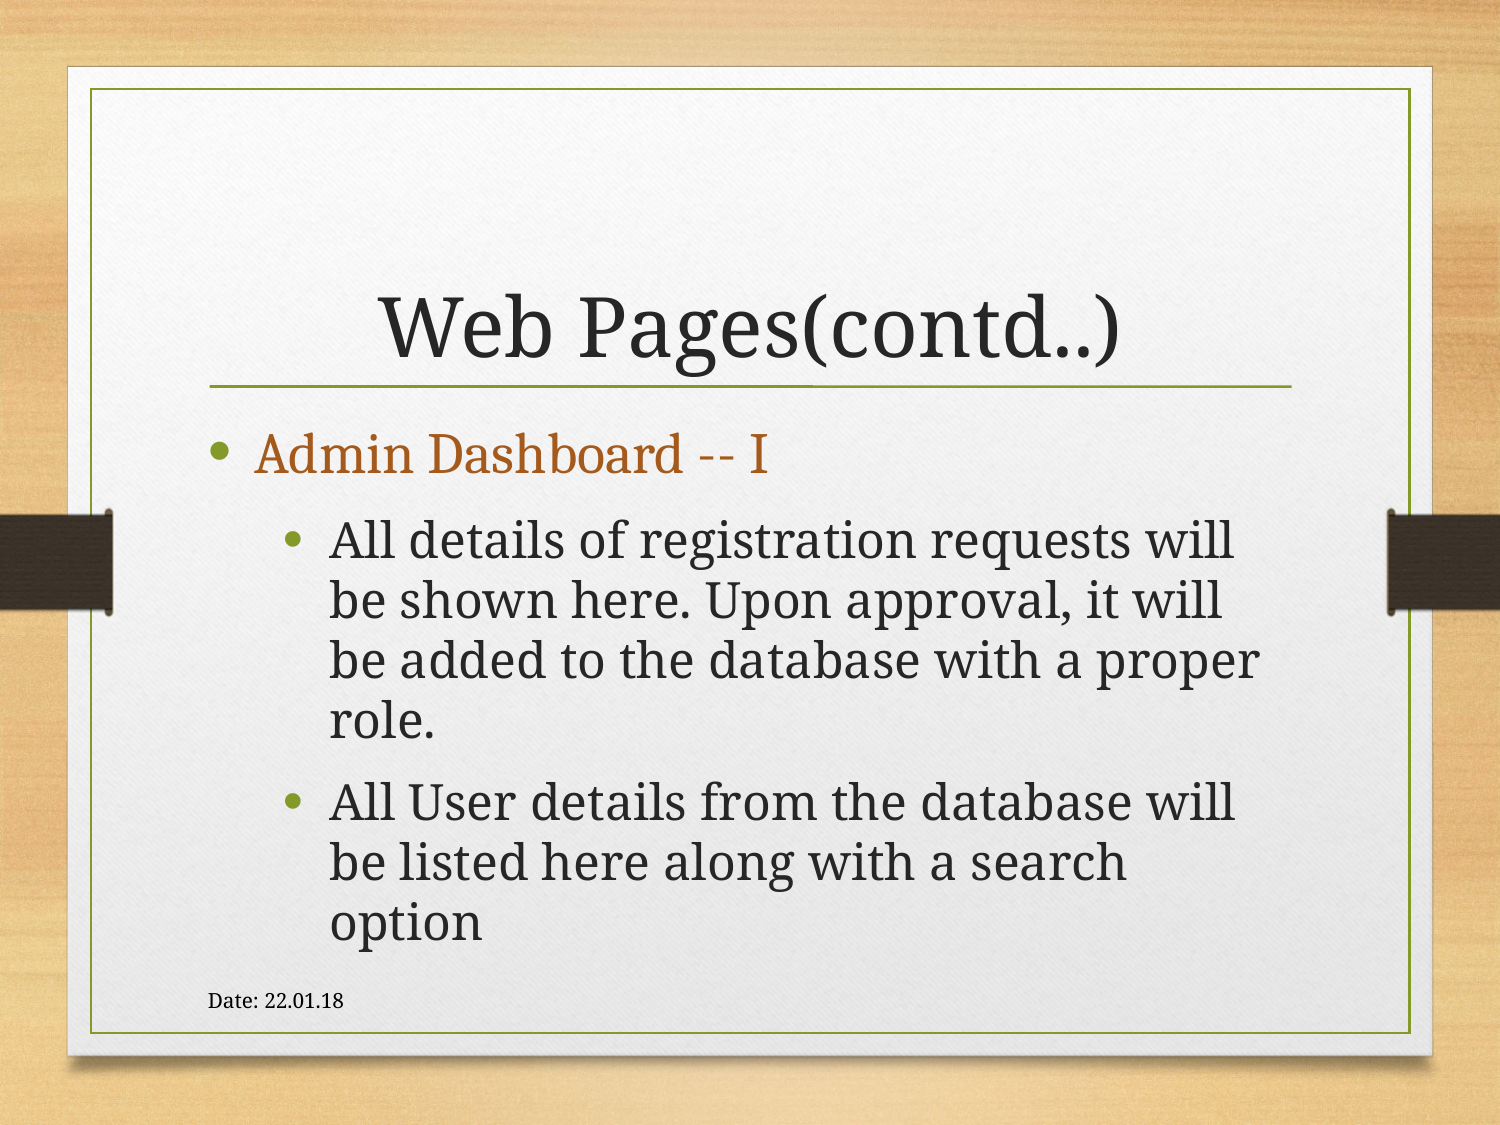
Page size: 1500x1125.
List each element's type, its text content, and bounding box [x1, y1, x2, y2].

text_box Web Pages(contd..) [192, 194, 1309, 408]
picture [0, 0, 1500, 1125]
text_box Admin Dashboard -- I All details of registration requests will be shown here. Upon approval, it will be added to the database with a proper role. All User details from the database will be listed here along with a search option [192, 408, 1309, 974]
text_box Date: 22.01.18 [193, 977, 1031, 1024]
